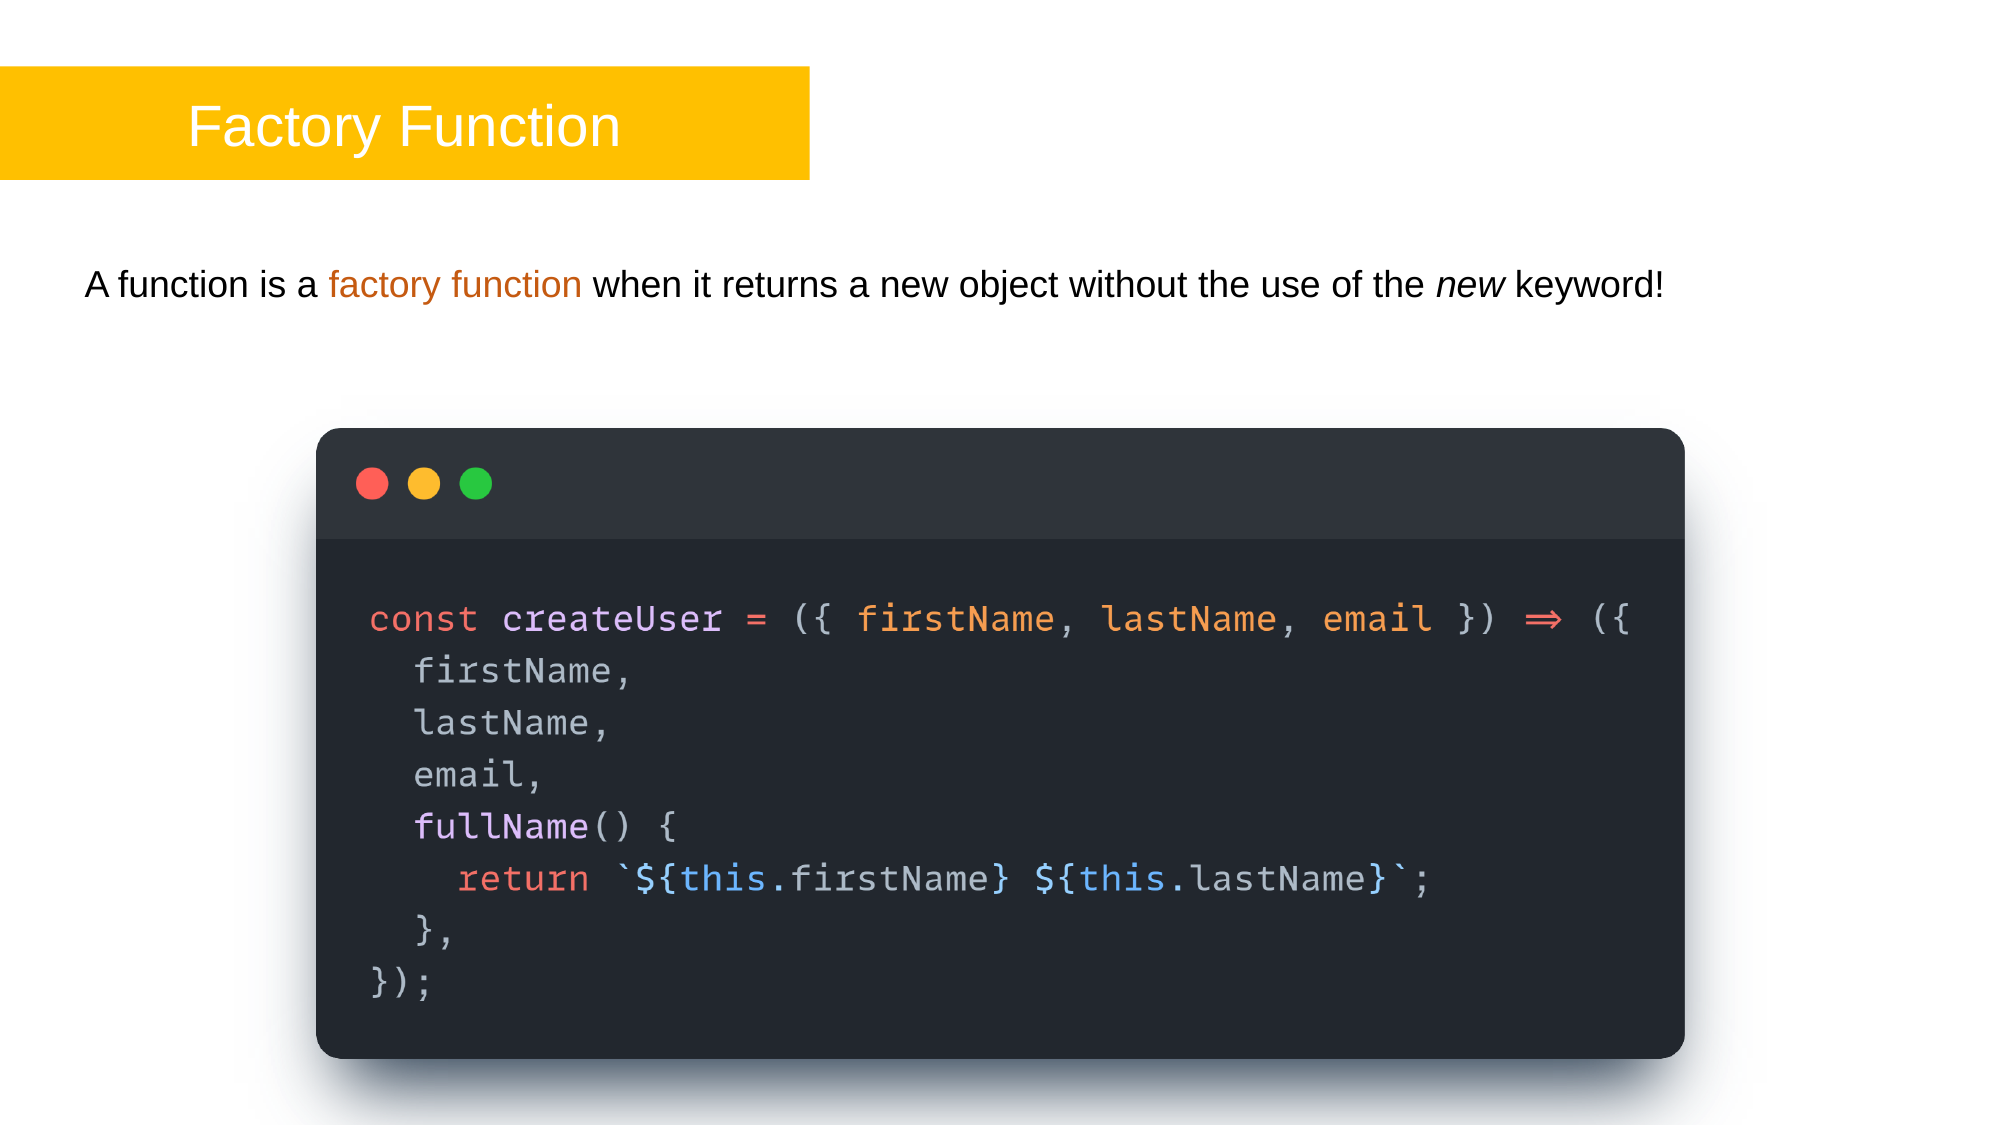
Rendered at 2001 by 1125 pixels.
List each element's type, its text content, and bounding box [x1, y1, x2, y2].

text_box Factory Function [0, 65, 811, 181]
picture [118, 180, 1882, 1125]
text_box A function is a factory function when it returns a new object without the use of the new keyword! [69, 230, 118, 313]
